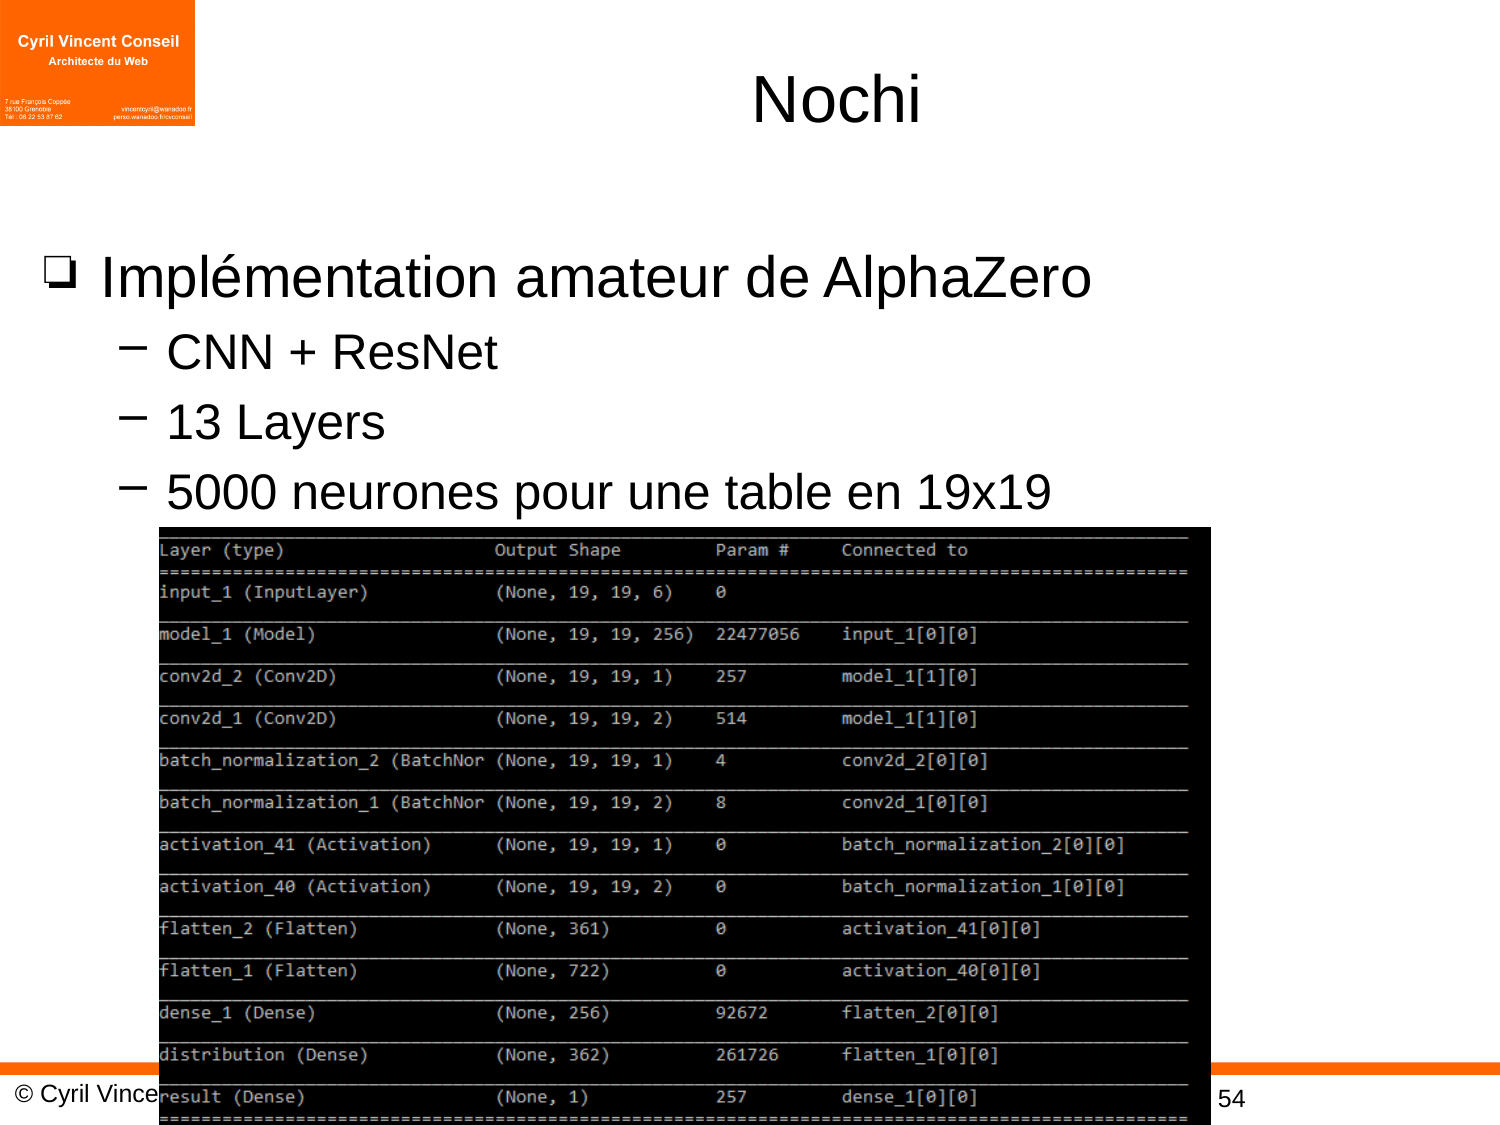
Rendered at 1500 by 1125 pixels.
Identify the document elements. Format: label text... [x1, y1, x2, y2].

title Nochi [194, 2, 1480, 190]
picture [159, 526, 1211, 1125]
list Implémentation amateur de AlphaZero CNN + ResNet 13 Layers 5000 neurones pour une table en 19x19 [29, 231, 1468, 1059]
picture [0, 0, 195, 126]
